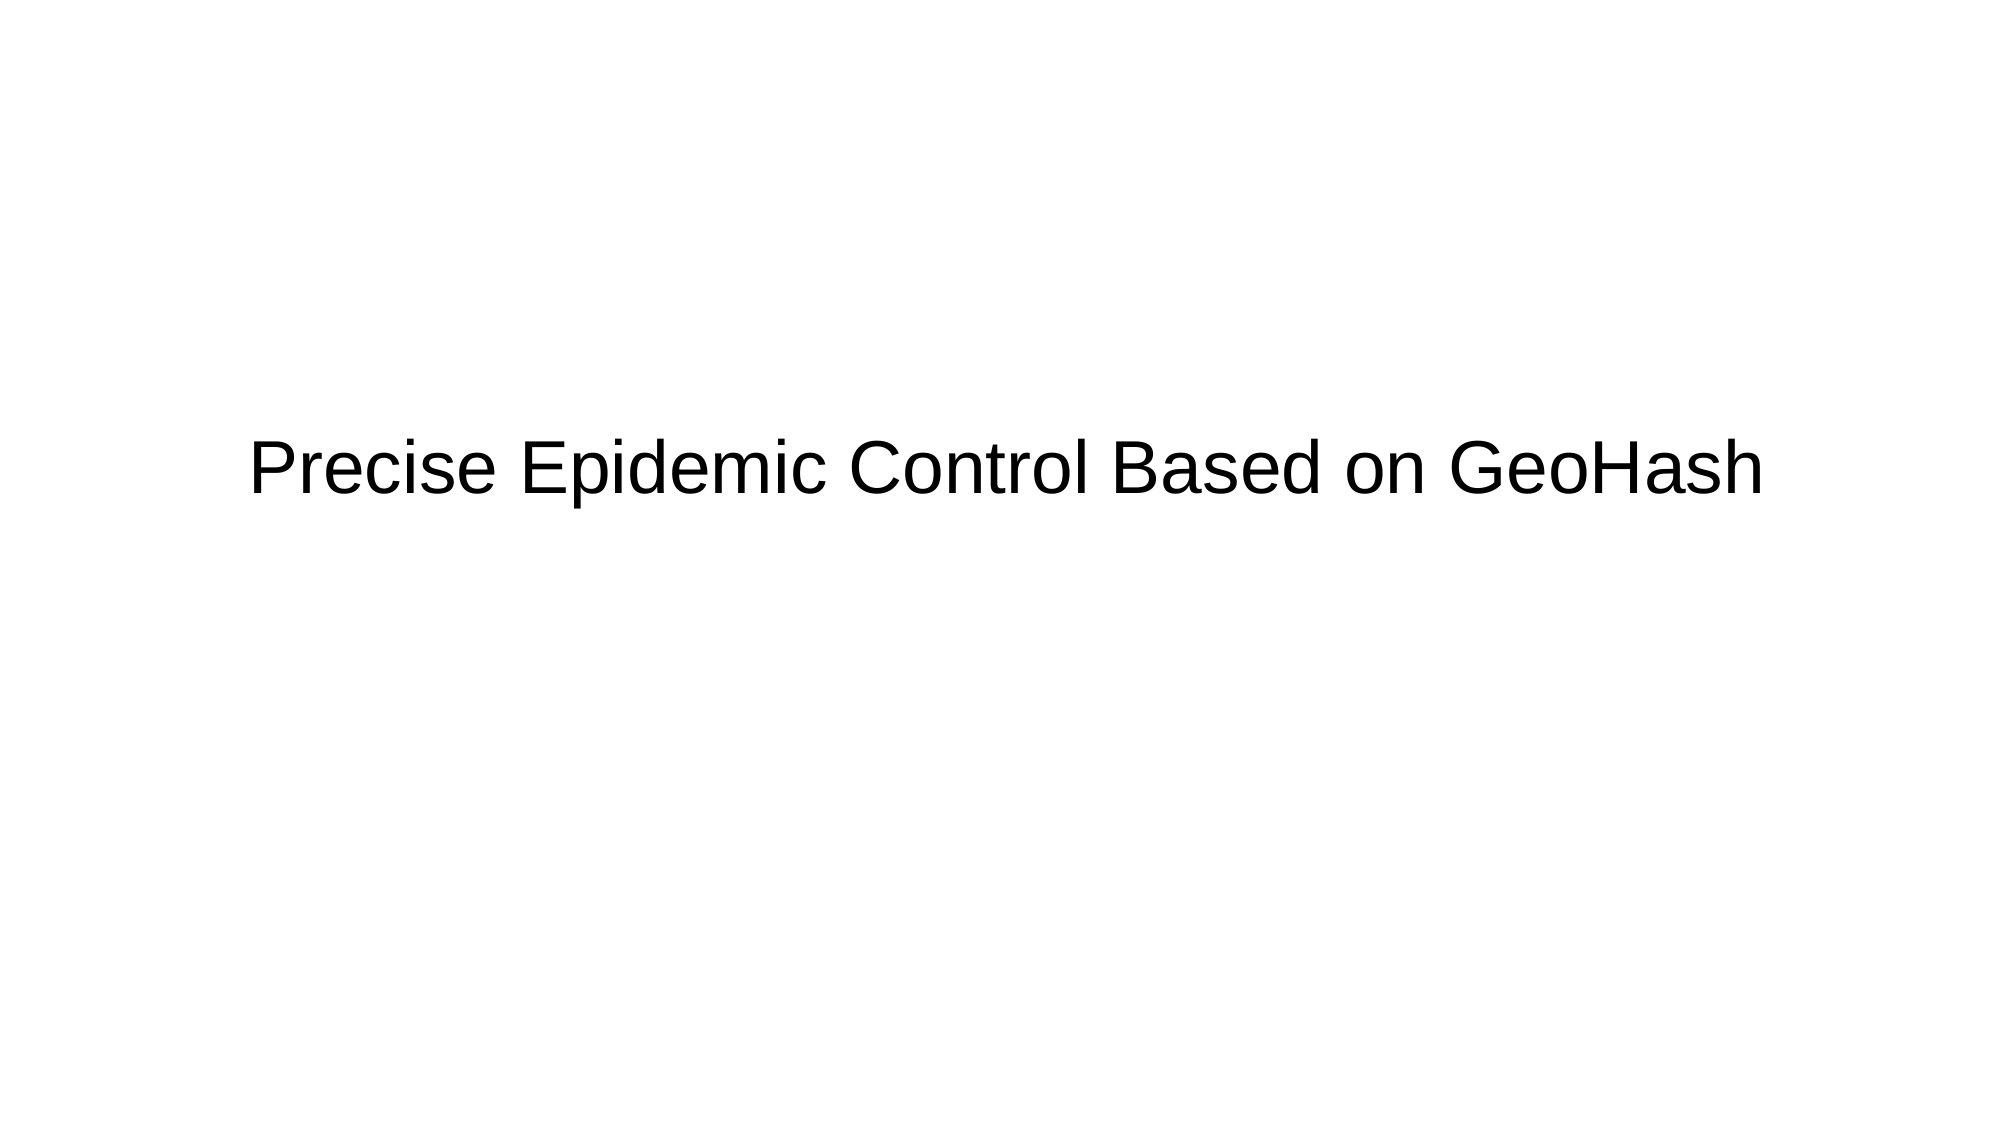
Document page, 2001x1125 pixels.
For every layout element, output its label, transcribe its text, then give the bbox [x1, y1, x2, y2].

text_box Precise Epidemic Control Based on GeoHash [154, 410, 1860, 516]
